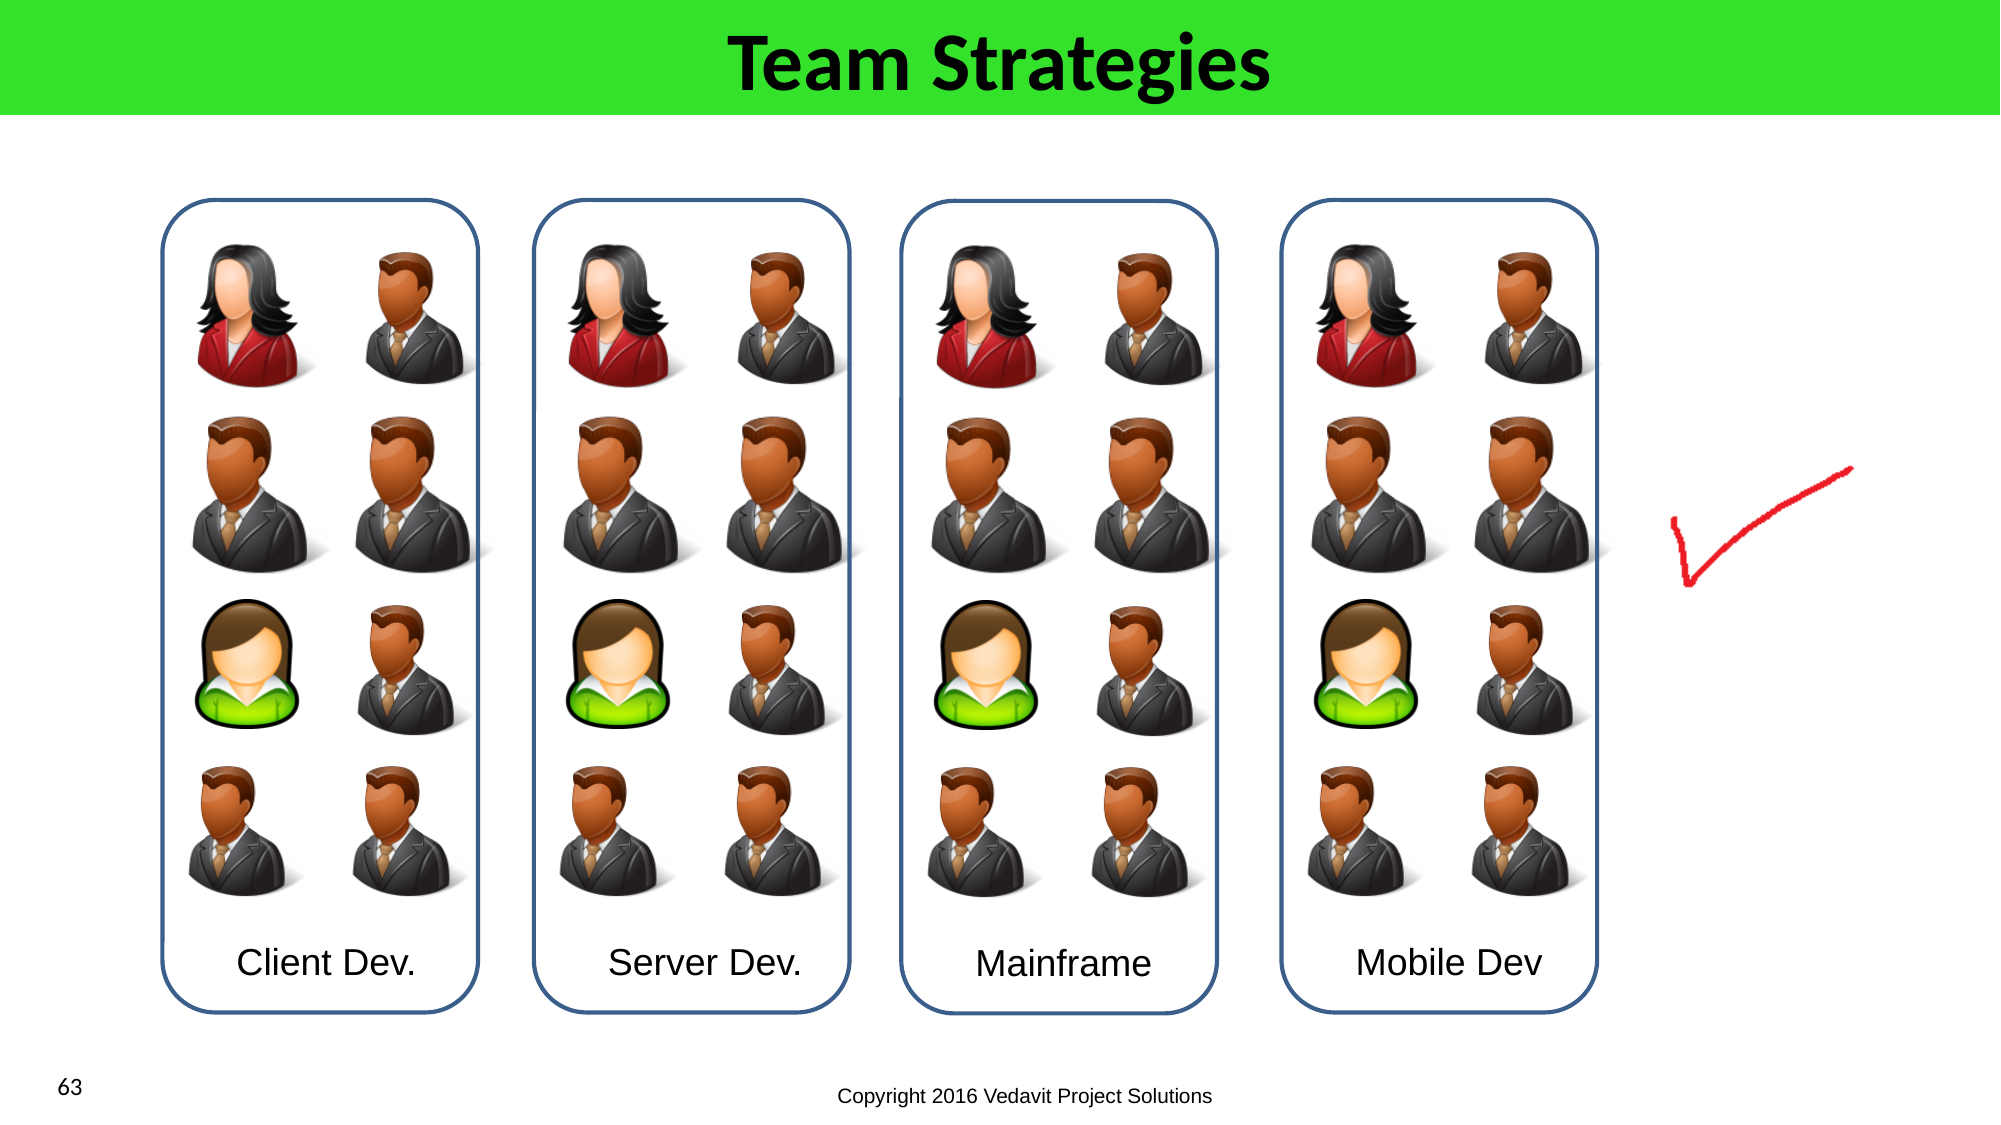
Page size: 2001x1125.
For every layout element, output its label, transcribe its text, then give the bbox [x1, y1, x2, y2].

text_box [901, 200, 1244, 1014]
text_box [1281, 199, 1624, 1013]
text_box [533, 199, 877, 1013]
slide_number 63 [3, 1055, 137, 1116]
title Team Strategies [0, 0, 2000, 115]
picture [1642, 427, 1859, 600]
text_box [162, 199, 505, 1013]
